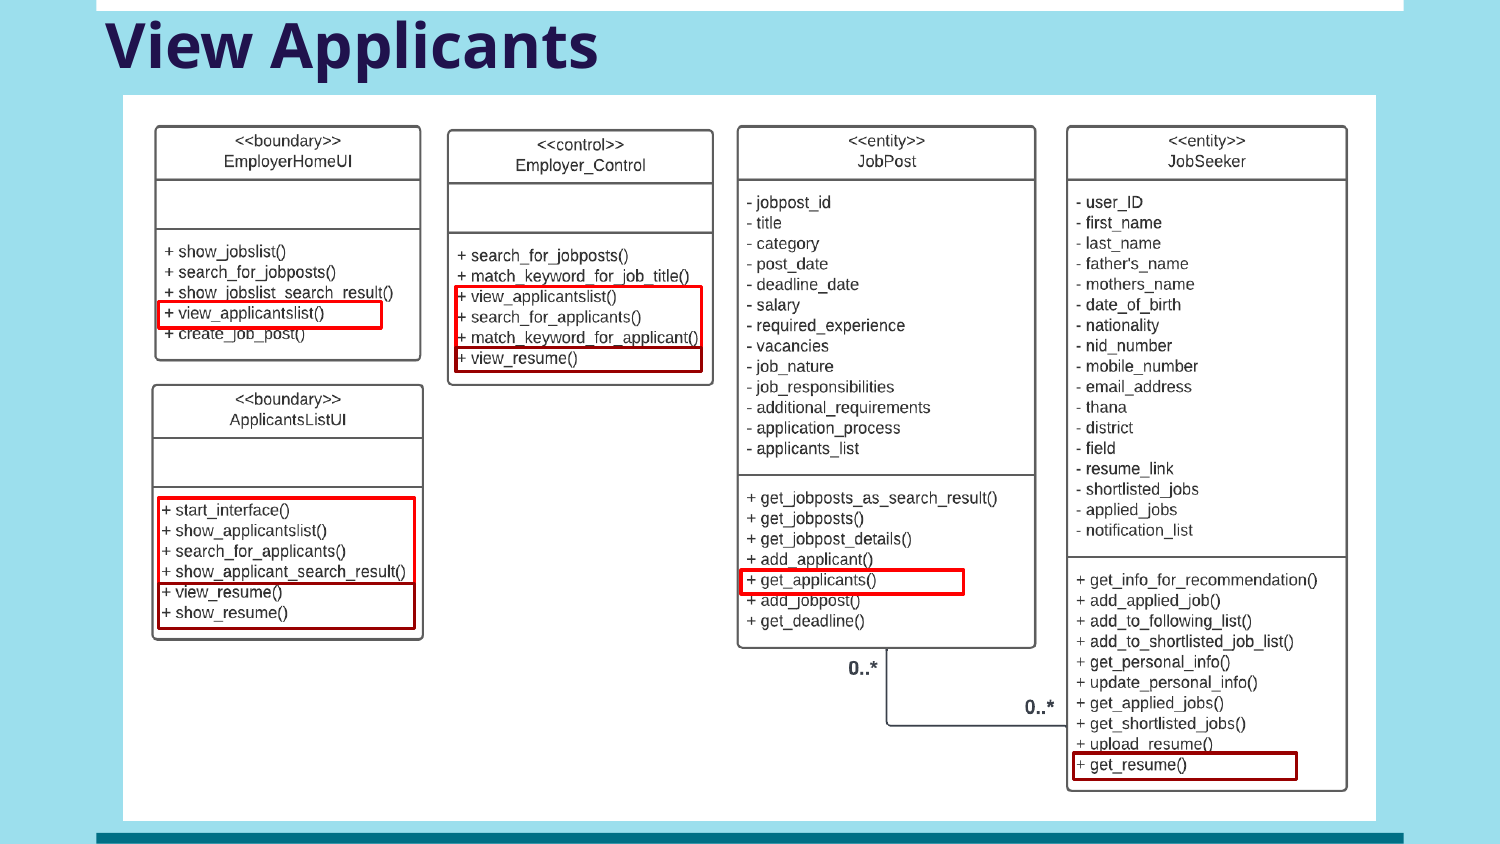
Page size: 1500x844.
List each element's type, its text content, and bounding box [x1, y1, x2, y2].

text_box View Applicants [90, 0, 1489, 106]
picture [122, 95, 1376, 821]
